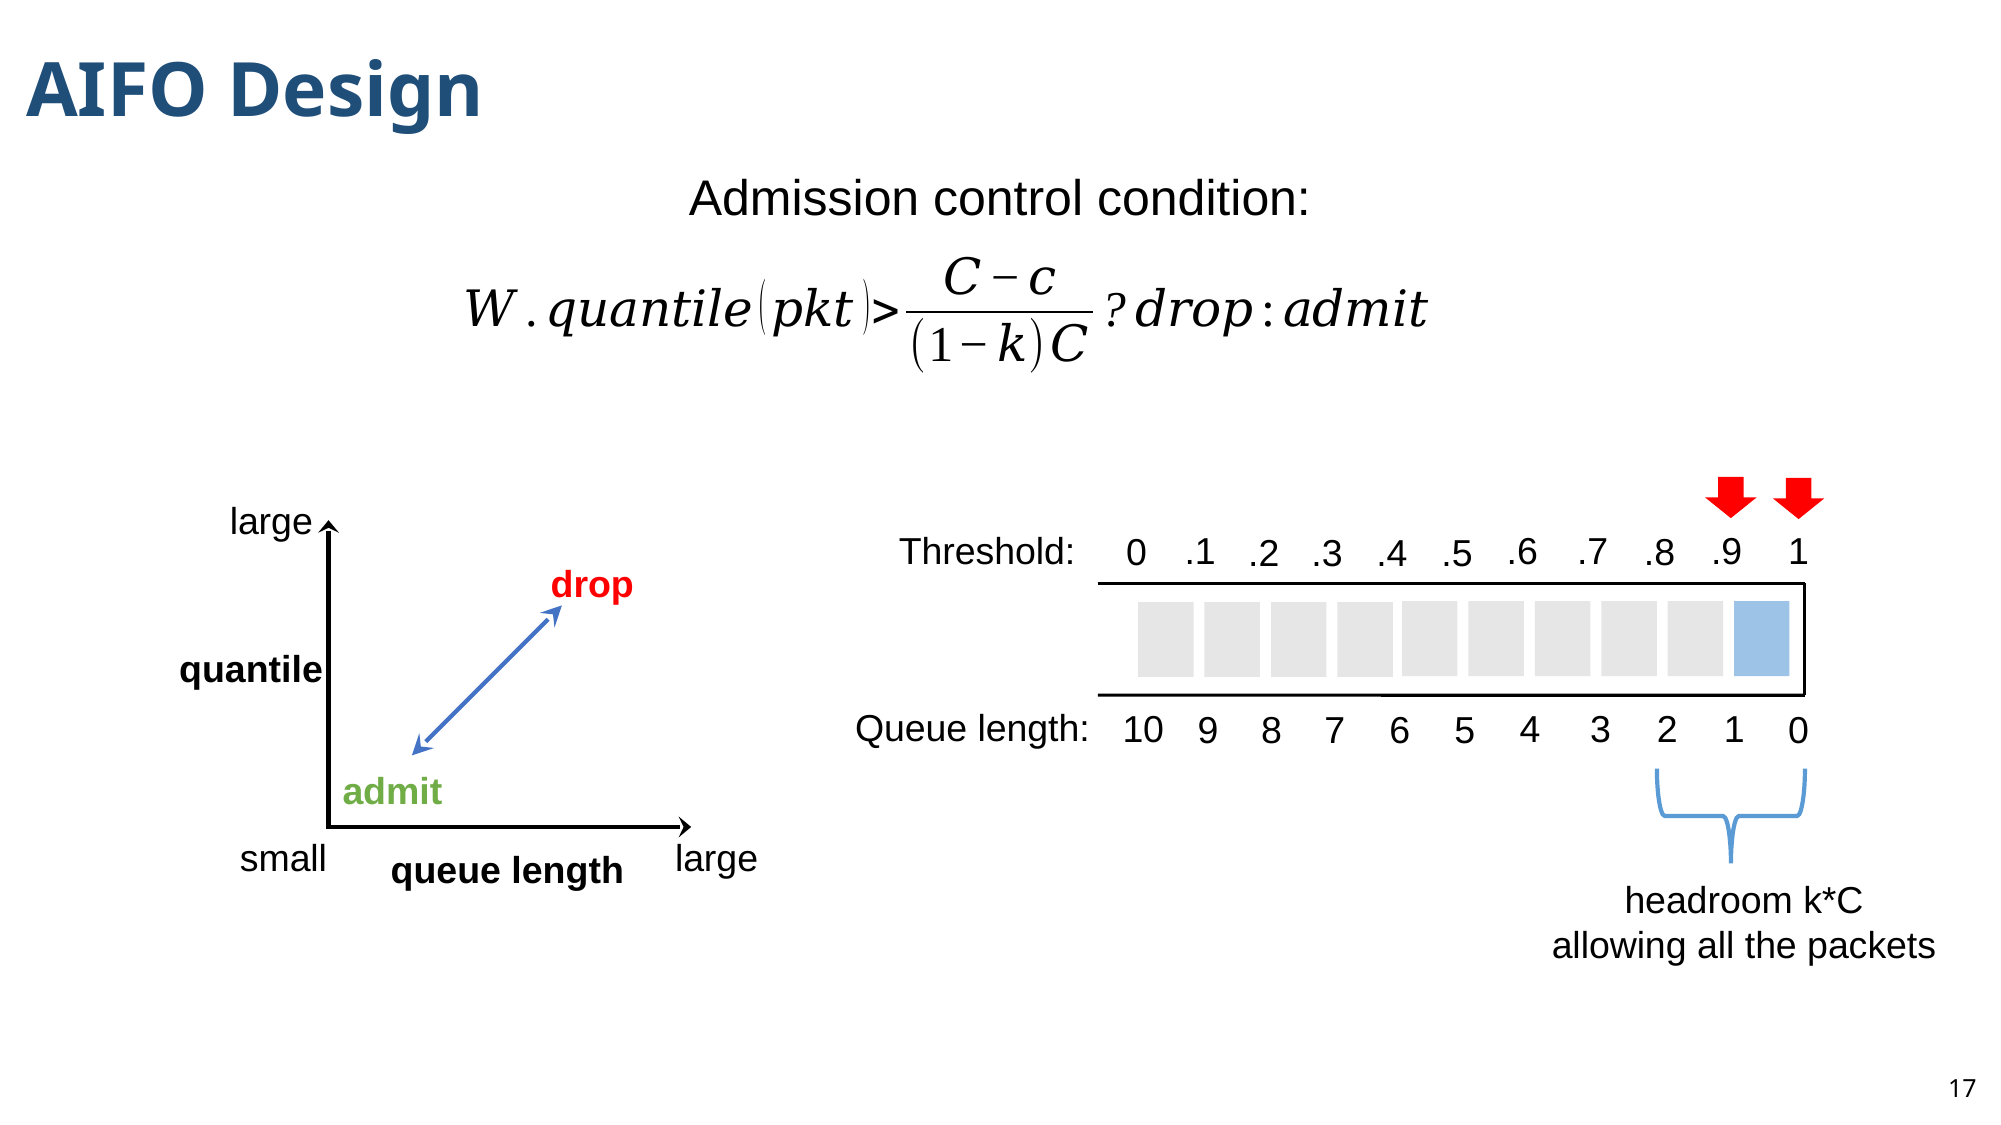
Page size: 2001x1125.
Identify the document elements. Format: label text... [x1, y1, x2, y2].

text_box small [225, 826, 342, 887]
text_box .9 [1696, 520, 1758, 580]
text_box Threshold: [883, 519, 1091, 580]
text_box large [660, 826, 773, 887]
text_box admit [329, 759, 458, 820]
text_box 10 [1107, 697, 1180, 758]
text_box 1 [1773, 519, 1824, 580]
text_box Admission control condition: [648, 158, 1352, 233]
text_box .6 [1491, 520, 1553, 580]
text_box .7 [1562, 520, 1624, 580]
text_box quantile [164, 637, 328, 697]
text_box [1702, 475, 1760, 520]
text_box [1770, 476, 1828, 521]
text_box 8 [1246, 698, 1297, 758]
text_box 0 [1773, 698, 1824, 759]
title AIFO Design [11, 0, 1853, 201]
text_box .5 [1426, 521, 1488, 581]
text_box [1733, 600, 1791, 677]
text_box 7 [1309, 698, 1361, 758]
text_box queue length [375, 838, 640, 899]
text_box 2 [1642, 697, 1693, 758]
text_box 4 [1504, 697, 1556, 757]
text_box [1534, 600, 1591, 677]
text_box [1137, 601, 1195, 678]
text_box [1401, 600, 1459, 677]
text_box .3 [1296, 521, 1358, 581]
text_box [1656, 768, 1806, 864]
text_box Queue length: [840, 697, 1105, 757]
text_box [411, 605, 562, 756]
text_box headroom k*C allowing all the packets [1536, 868, 1952, 974]
text_box .8 [1629, 520, 1691, 581]
text_box drop [535, 552, 650, 612]
text_box 9 [1182, 699, 1234, 759]
text_box [1270, 601, 1328, 678]
text_box .2 [1233, 521, 1295, 581]
text_box 5 [1439, 698, 1491, 758]
text_box 6 [1374, 698, 1426, 759]
text_box [1467, 600, 1525, 677]
text_box [1600, 600, 1658, 677]
text_box .4 [1361, 521, 1423, 582]
text_box 1 [1709, 697, 1760, 757]
text_box quantile [329, 637, 339, 697]
text_box 0 [1111, 520, 1162, 581]
slide_number 16 [1541, 1059, 1992, 1120]
text_box [1203, 601, 1261, 678]
text_box 3 [1575, 697, 1626, 757]
text_box [1667, 600, 1724, 677]
text_box [1336, 601, 1394, 678]
text_box .1 [1169, 520, 1231, 580]
text_box large [214, 490, 328, 550]
